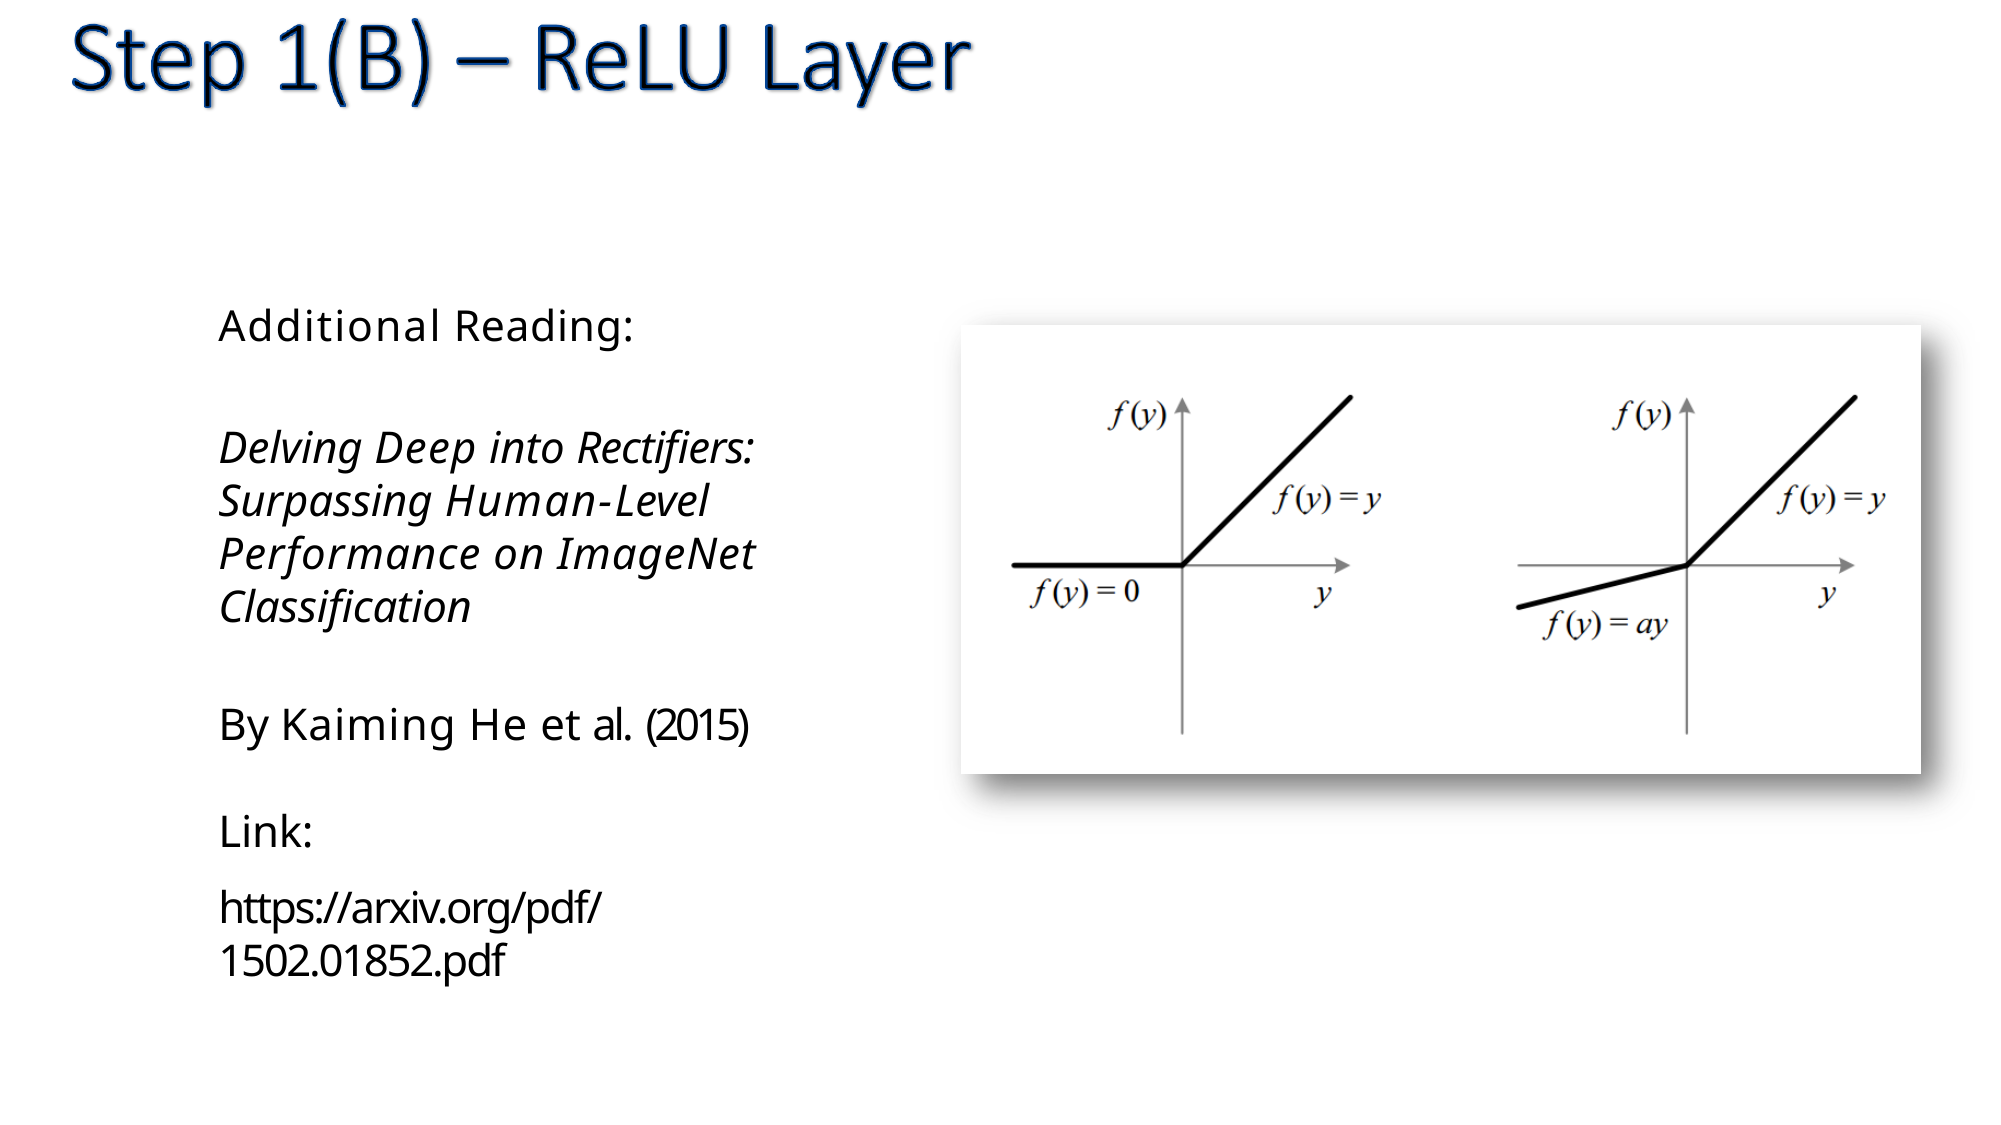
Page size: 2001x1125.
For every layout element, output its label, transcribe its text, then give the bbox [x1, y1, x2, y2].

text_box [761, 19, 979, 115]
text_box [68, 14, 437, 115]
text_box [928, 292, 1986, 839]
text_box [535, 19, 734, 98]
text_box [452, 53, 517, 72]
text_box Additional Reading: Delving Deep into Rectifiers: Surpassing Human-Level Performance on ImageNet Classification By Kaiming He et al. (2015) Link: https://arxiv.org/pdf/1502.01852.pdf [216, 296, 973, 985]
